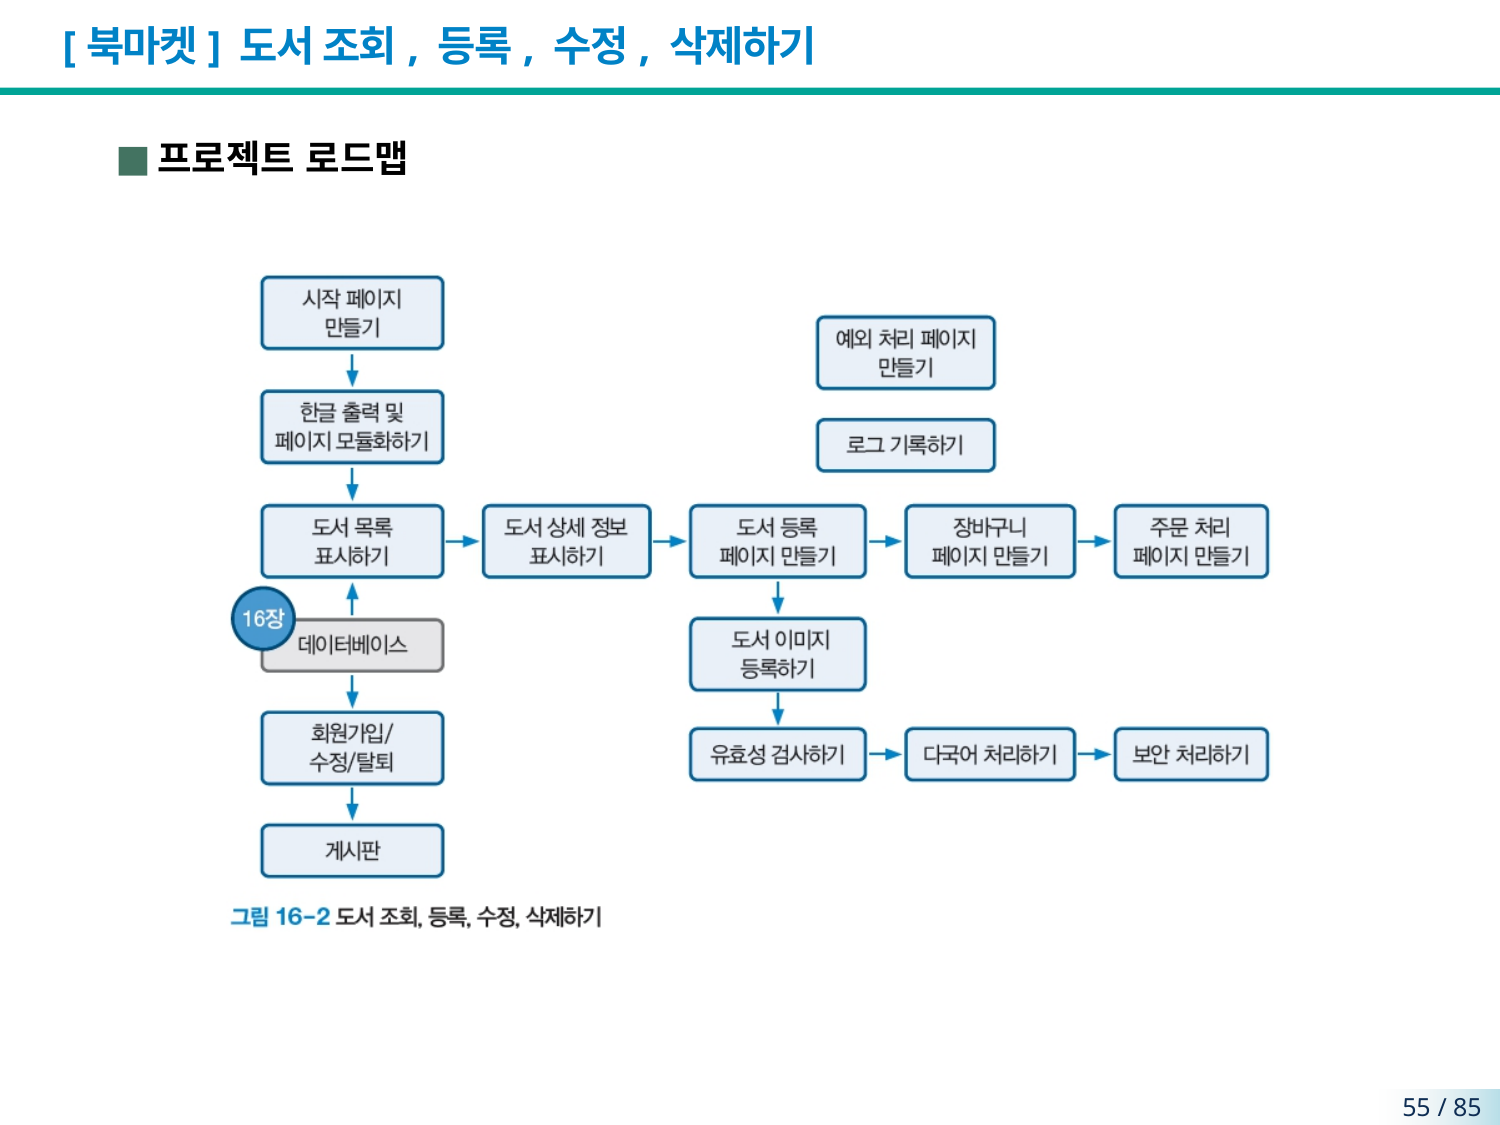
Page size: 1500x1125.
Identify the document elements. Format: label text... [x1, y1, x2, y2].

title [북마켓] 도서 조회, 등록, 수정, 삭제하기 [47, 5, 1325, 84]
picture [226, 272, 1274, 935]
list 프로젝트 로드맵 [100, 127, 1459, 1050]
